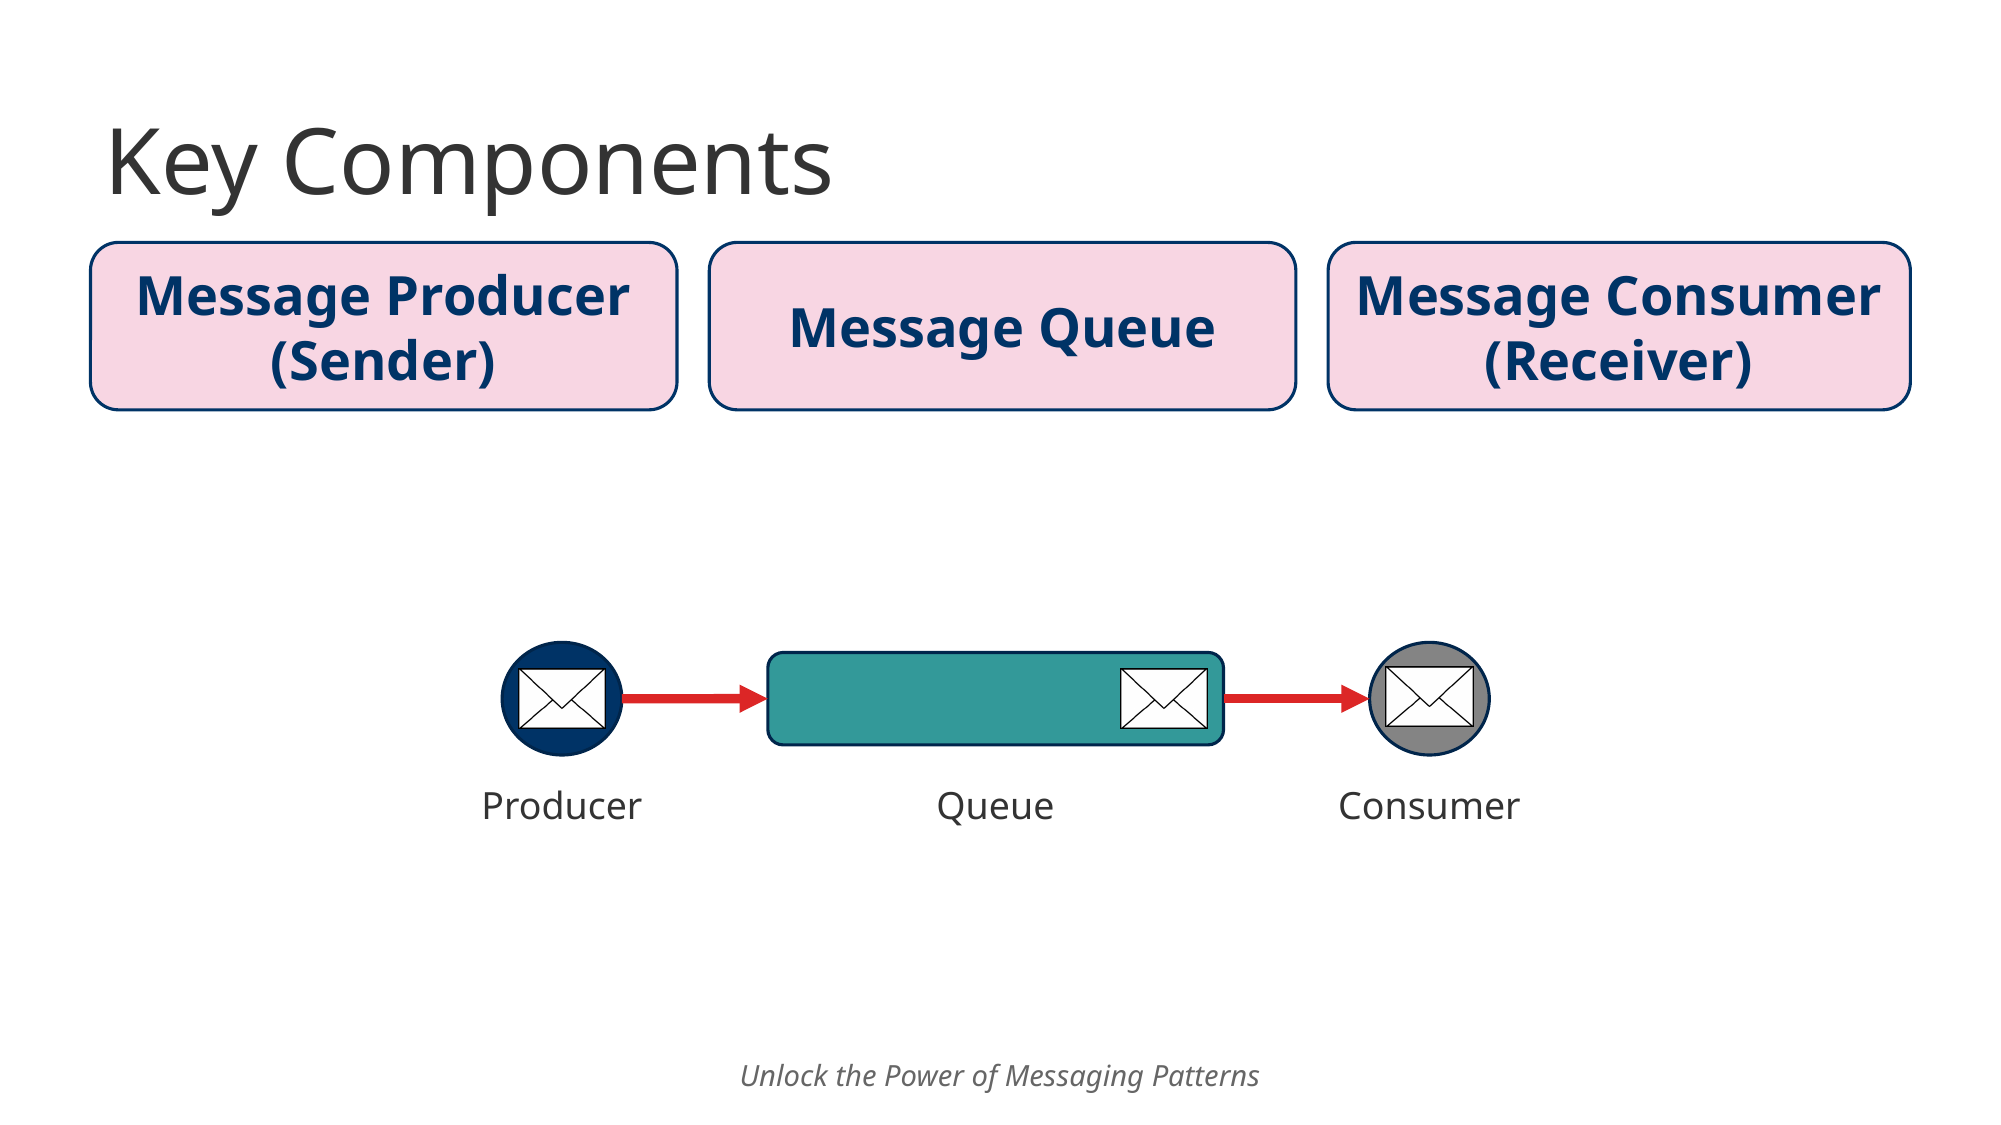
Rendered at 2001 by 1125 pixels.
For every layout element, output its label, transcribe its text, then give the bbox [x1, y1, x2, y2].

picture [1119, 667, 1209, 730]
text_box Message Producer (Sender) [88, 240, 679, 412]
text_box Message Consumer (Receiver) [1326, 240, 1912, 412]
title Key Components [89, 75, 1911, 255]
picture [1384, 665, 1474, 728]
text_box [476, 641, 1524, 837]
picture [517, 667, 607, 730]
text_box Message Queue [707, 240, 1298, 412]
